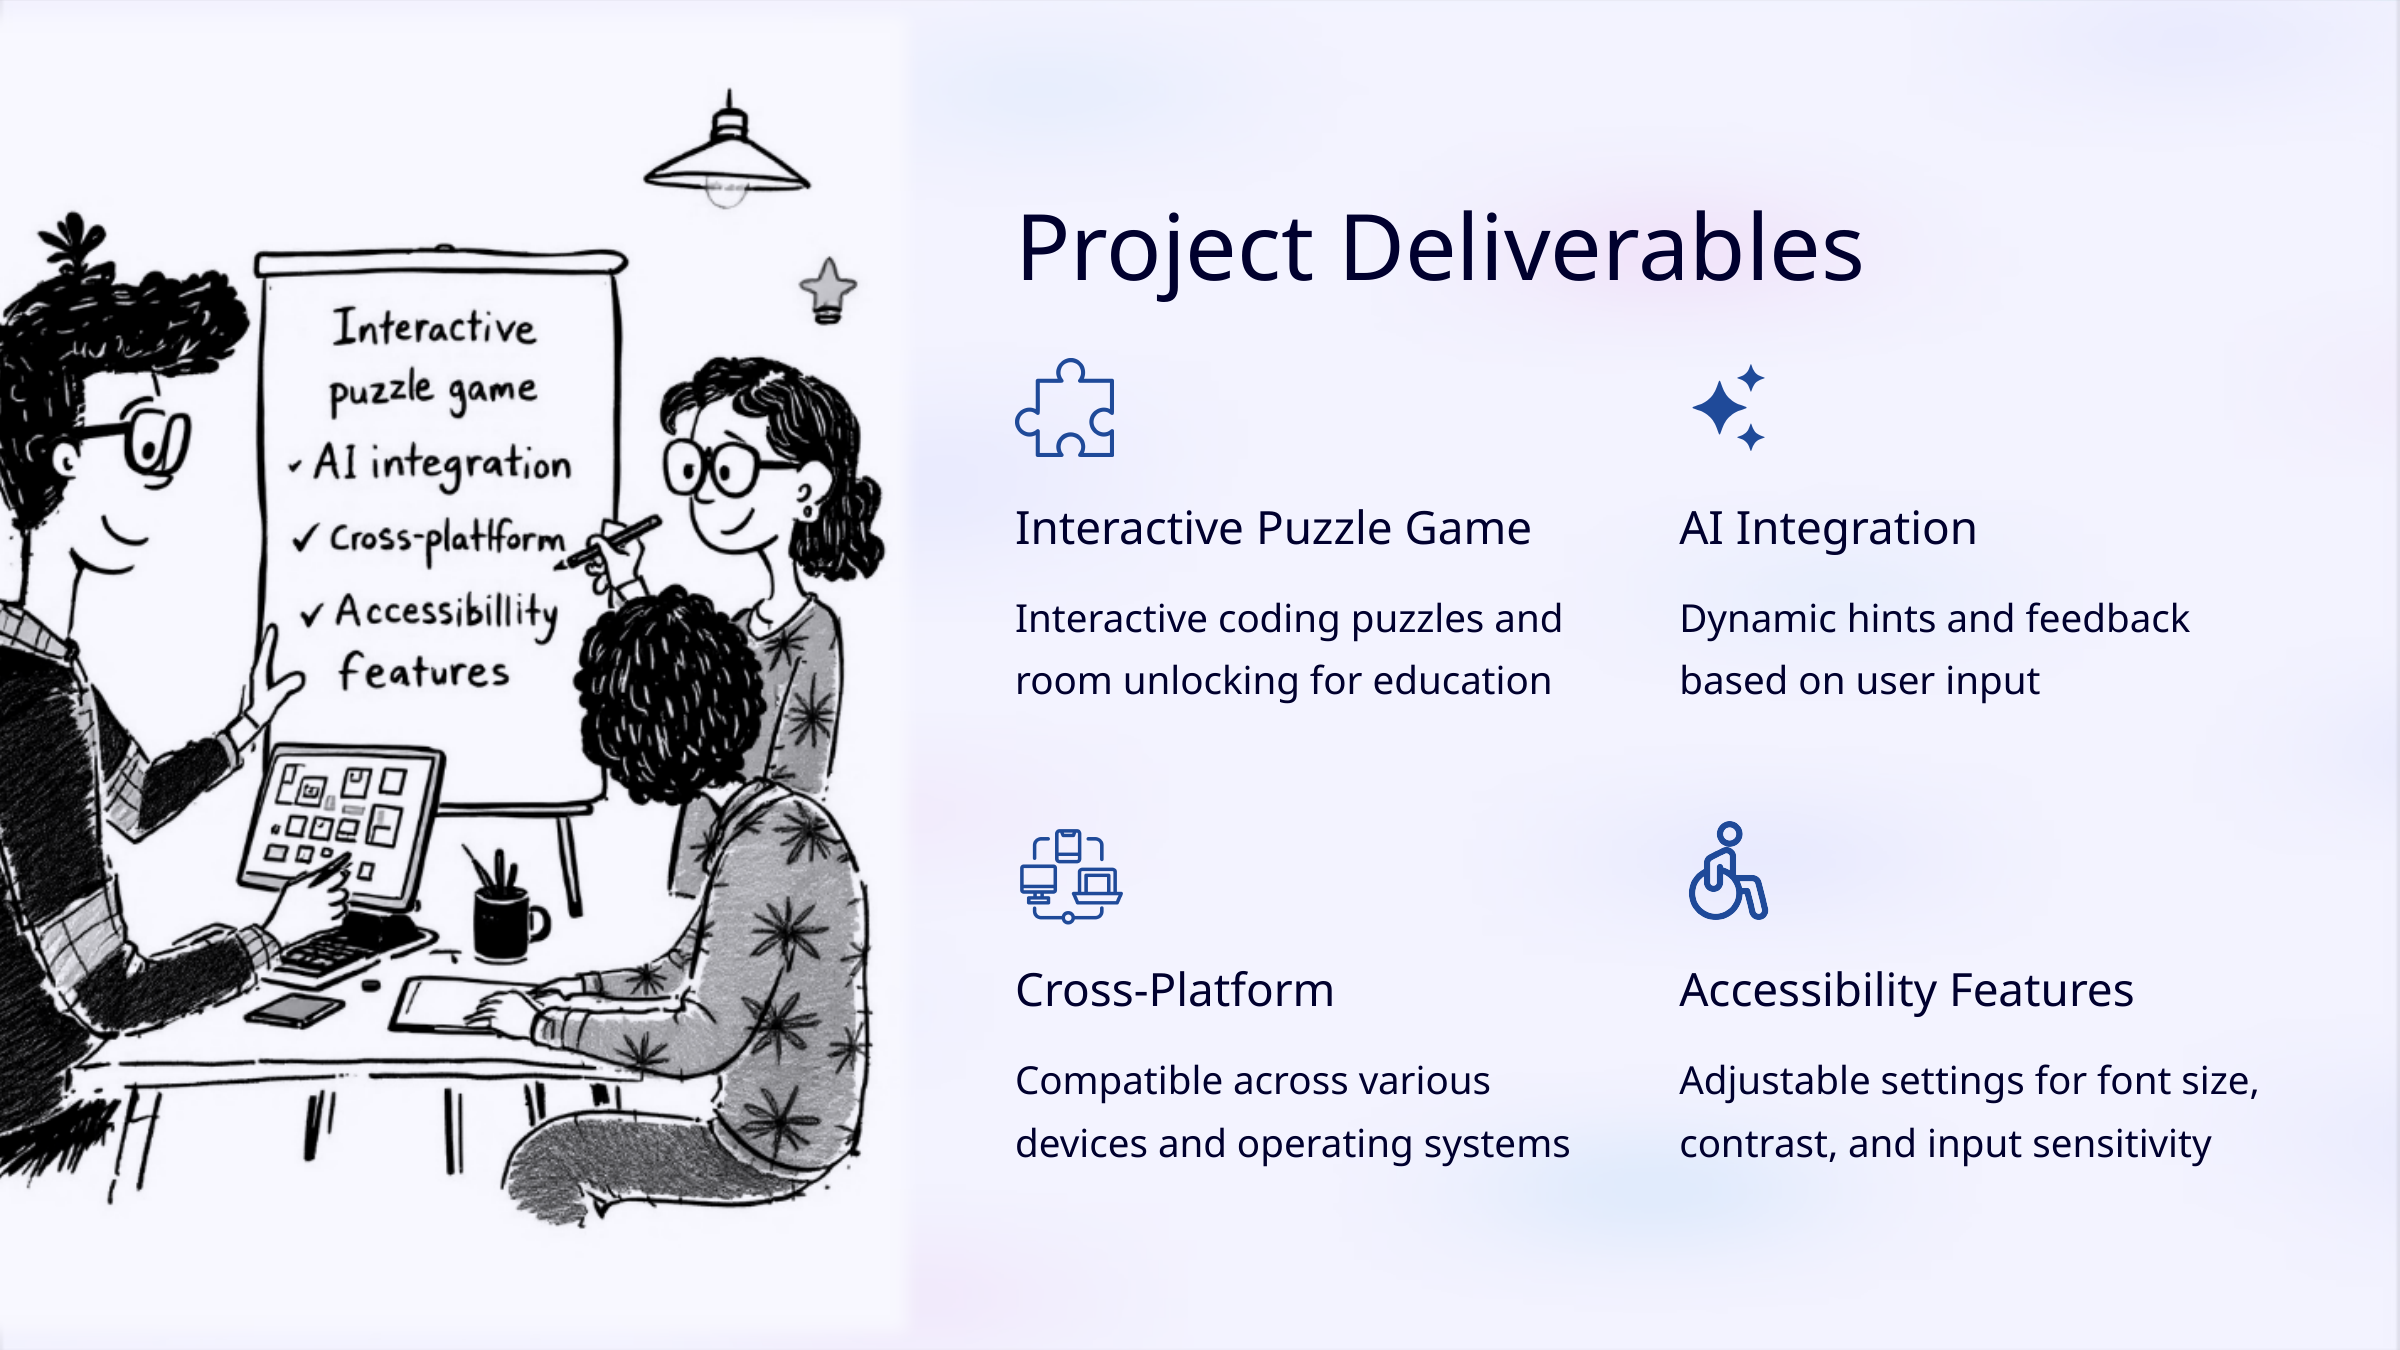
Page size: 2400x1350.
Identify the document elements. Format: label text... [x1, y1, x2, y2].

picture [0, 0, 925, 1350]
text_box Compatible across various devices and operating systems [1015, 1039, 1599, 1166]
text_box Project Deliverables [1015, 184, 1940, 300]
text_box Interactive coding puzzles and room unlocking for education [1015, 577, 1599, 704]
text_box Accessibility Features [1679, 958, 2142, 1017]
picture [1015, 358, 1114, 457]
text_box Adjustable settings for font size, contrast, and input sensitivity [1679, 1039, 2263, 1103]
text_box Cross-Platform [1015, 958, 1478, 1017]
text_box Dynamic hints and feedback based on user input [1679, 577, 2263, 704]
picture [1015, 821, 1128, 933]
picture [1679, 358, 1778, 457]
text_box AI Integration [1679, 496, 2171, 554]
text_box Interactive Puzzle Game [1015, 496, 1583, 554]
picture [1679, 821, 1778, 920]
